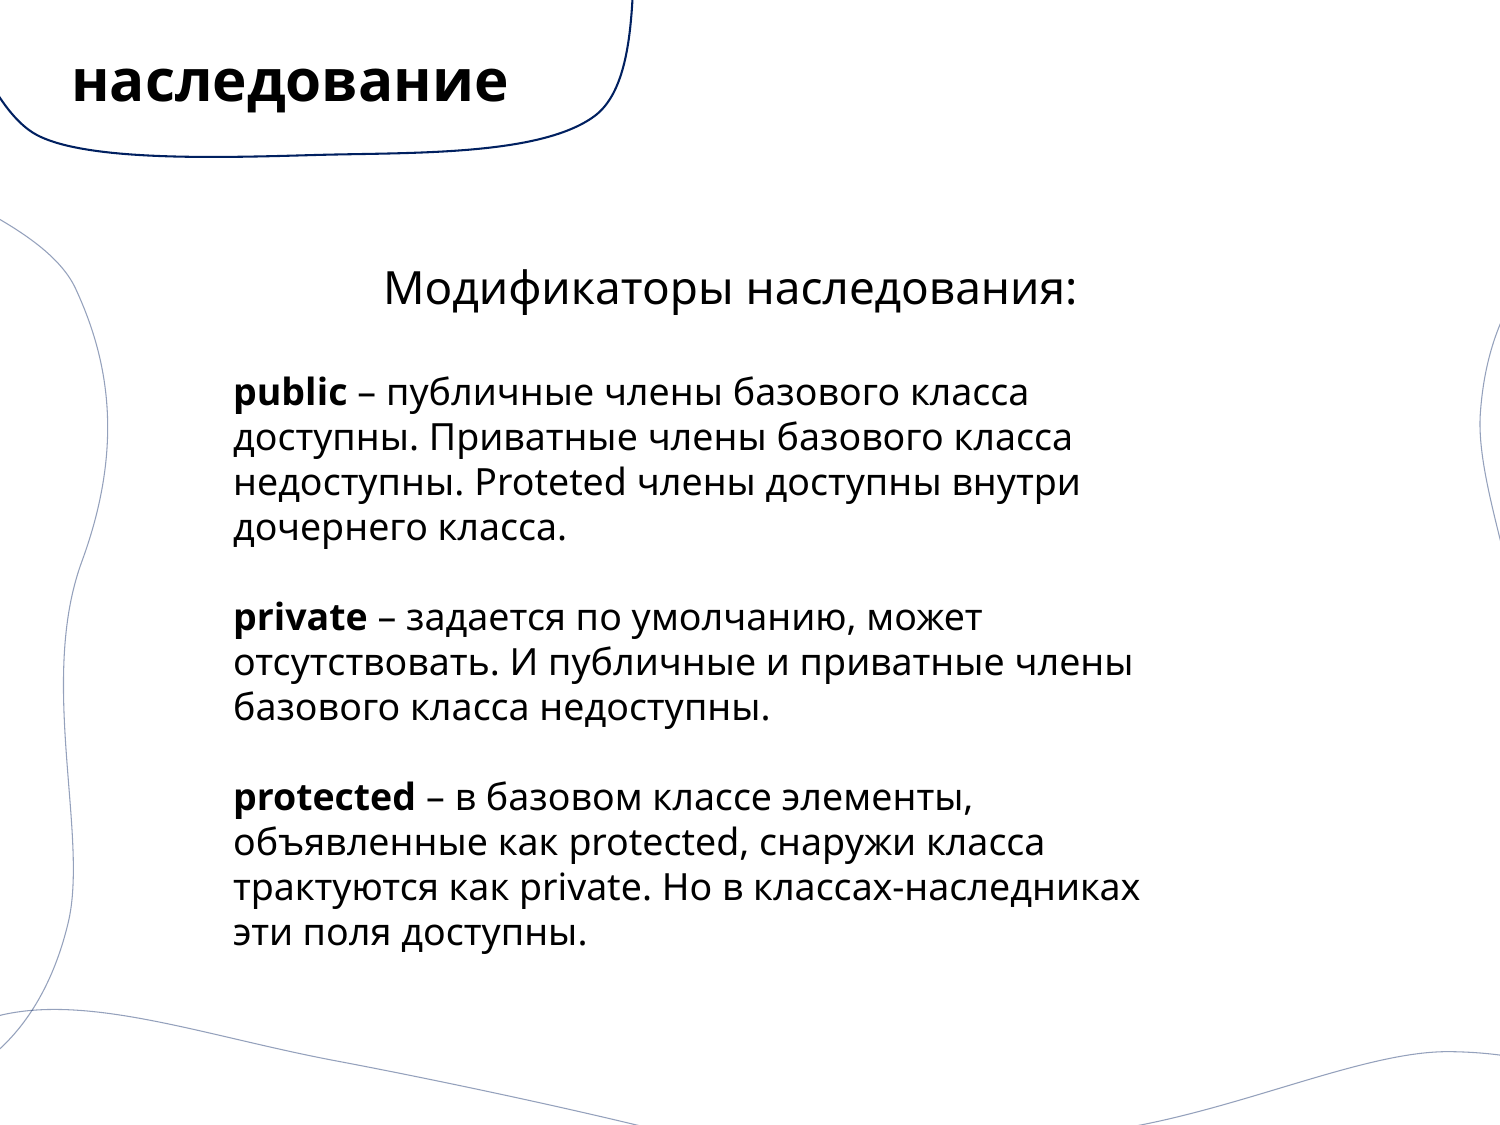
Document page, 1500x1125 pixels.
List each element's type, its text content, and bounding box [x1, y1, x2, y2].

text_box [0, 1008, 641, 1125]
title наследование [574, 109, 605, 130]
text_box [0, 0, 634, 158]
text_box [0, 218, 109, 1014]
text_box [1135, 1050, 1500, 1125]
text_box [1478, 321, 1500, 544]
text_box Модификаторы наследования: public – публичные члены базового класса доступны. Приватные члены базового класса недоступны. Proteted члены доступны внутри дочернего класса. private – задается по умолчанию, может отсутствовать. И публичные и приватные члены базового класса недоступны. protected – в базовом классе элементы, объявленные как protected, снаружи класса трактуются как private. Но в классах-наследниках эти поля доступны. [218, 250, 1215, 961]
